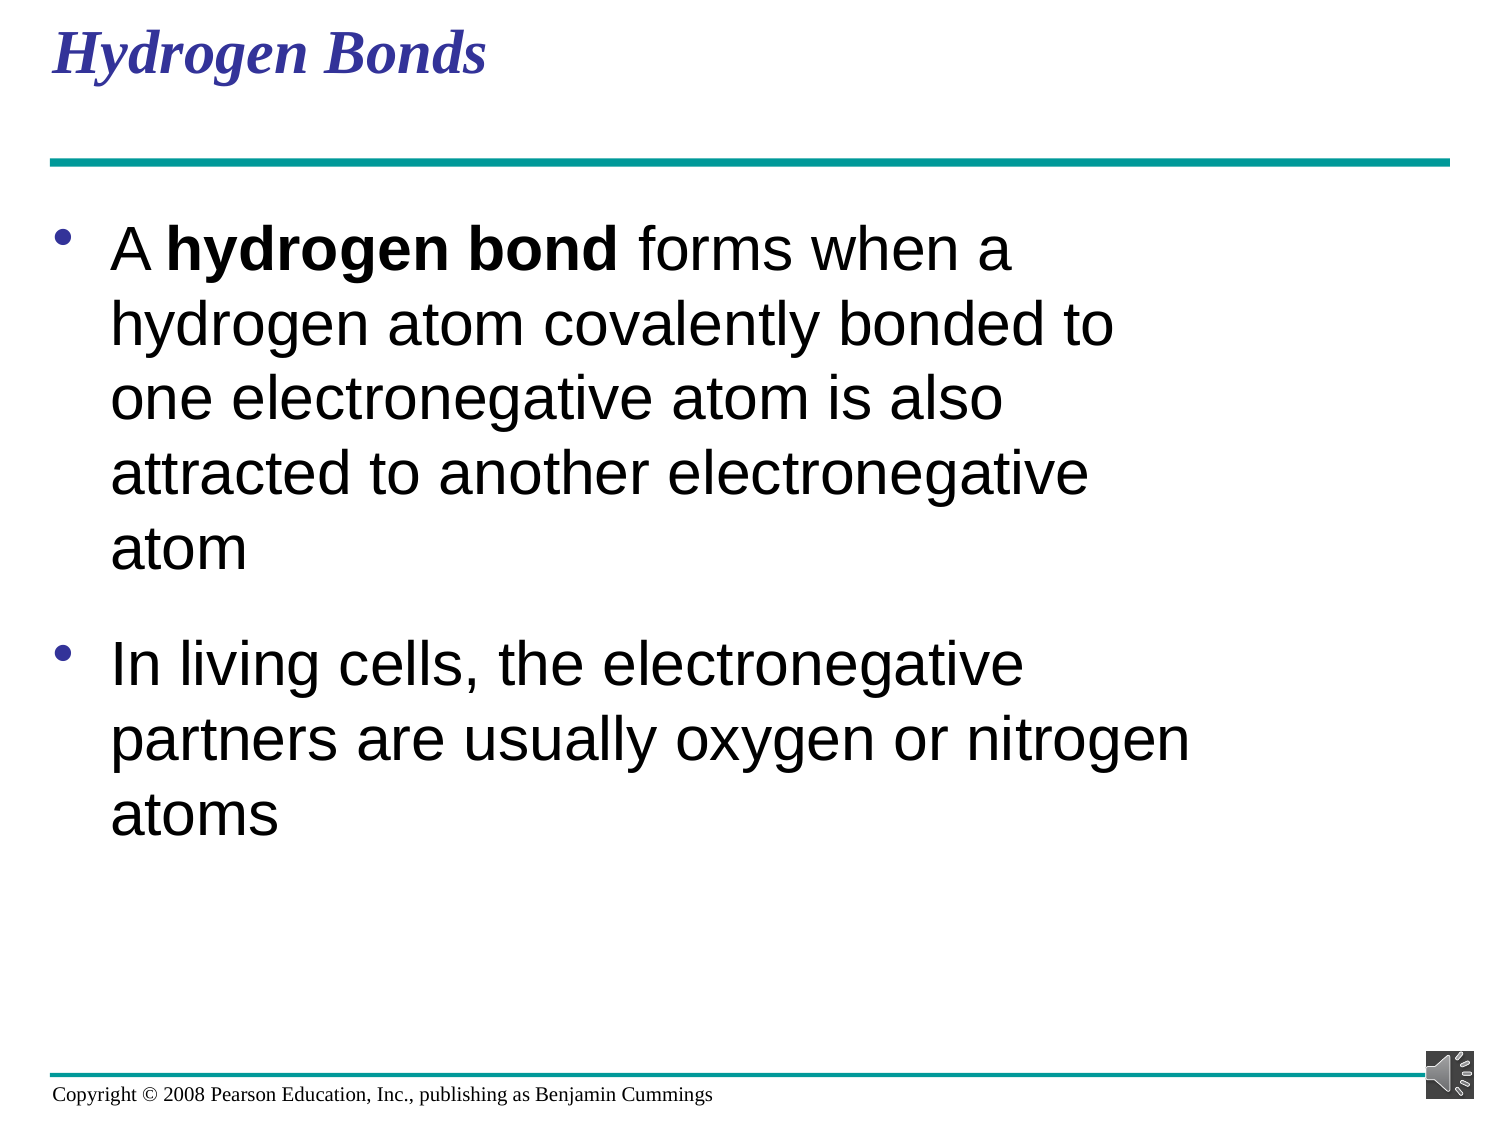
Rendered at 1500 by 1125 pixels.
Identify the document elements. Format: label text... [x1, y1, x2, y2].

list A hydrogen bond forms when a hydrogen atom covalently bonded to one electronegative atom is also attracted to another electronegative atom In living cells, the electronegative partners are usually oxygen or nitrogen atoms [37, 200, 1250, 1004]
picture [1424, 1049, 1475, 1100]
title Hydrogen Bonds [37, 12, 1438, 96]
text_box Copyright © 2008 Pearson Education, Inc., publishing as Benjamin Cummings [37, 1072, 734, 1113]
